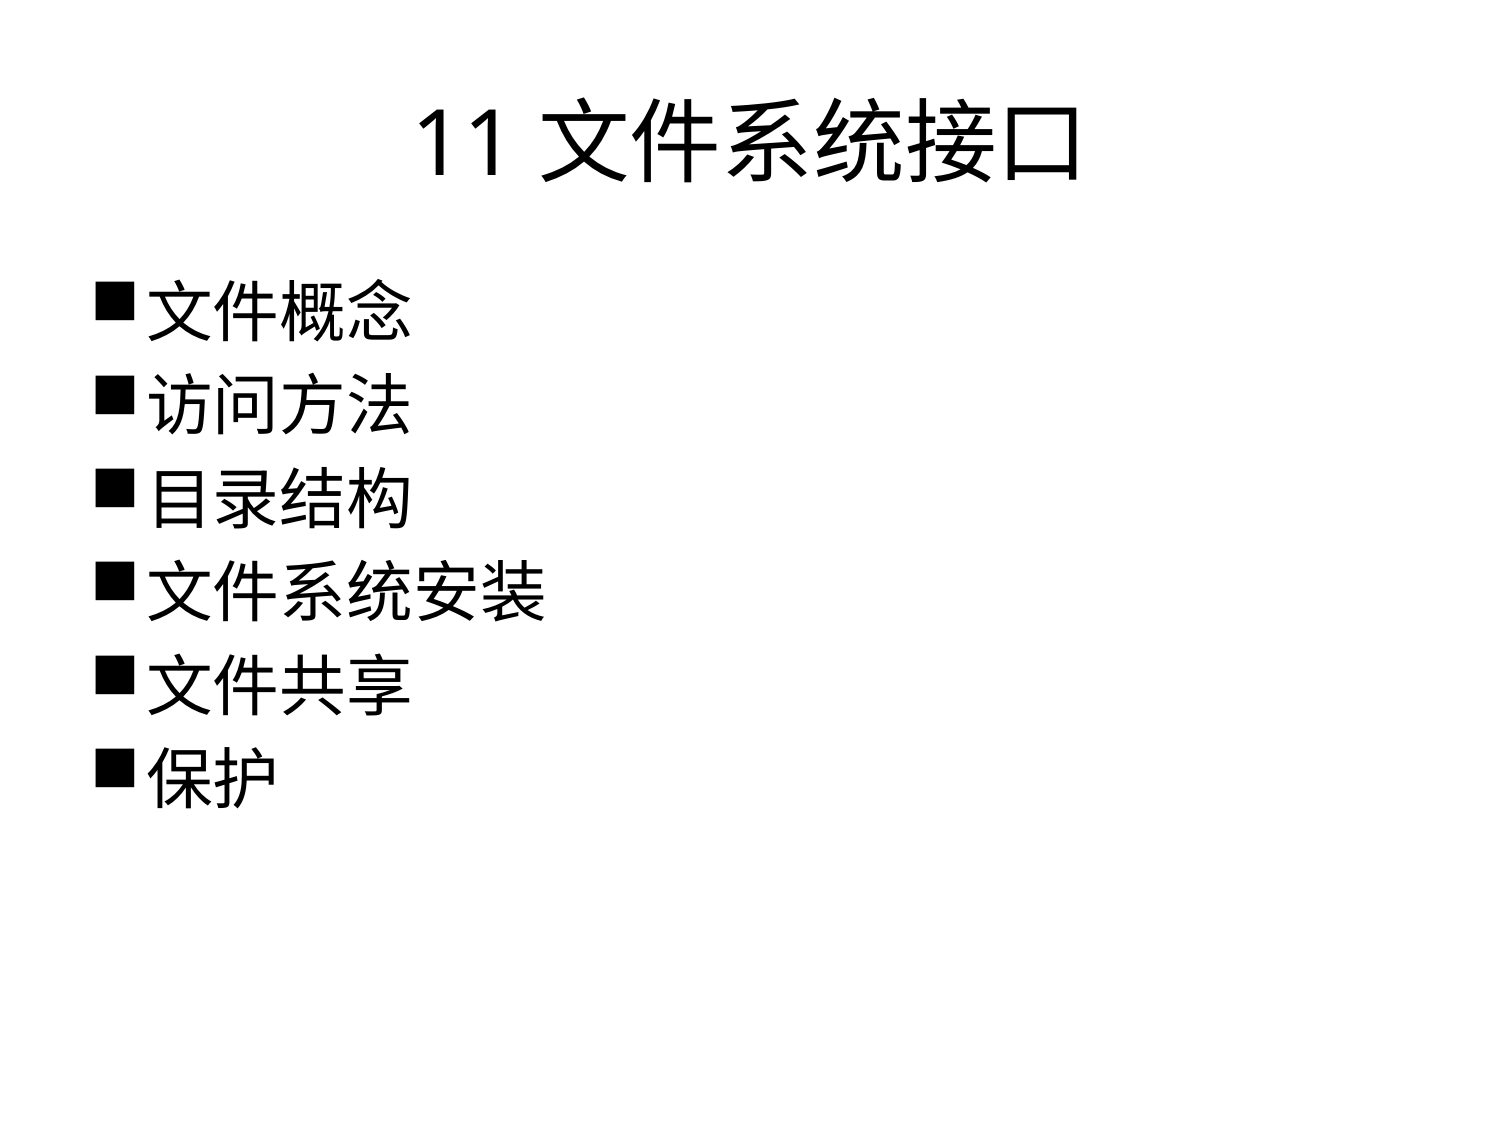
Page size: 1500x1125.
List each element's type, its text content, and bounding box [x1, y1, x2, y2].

list 文件概念 访问方法 目录结构 文件系统安装 文件共享 保护 [74, 262, 1426, 1006]
title 11文件系统接口 [74, 44, 1426, 233]
